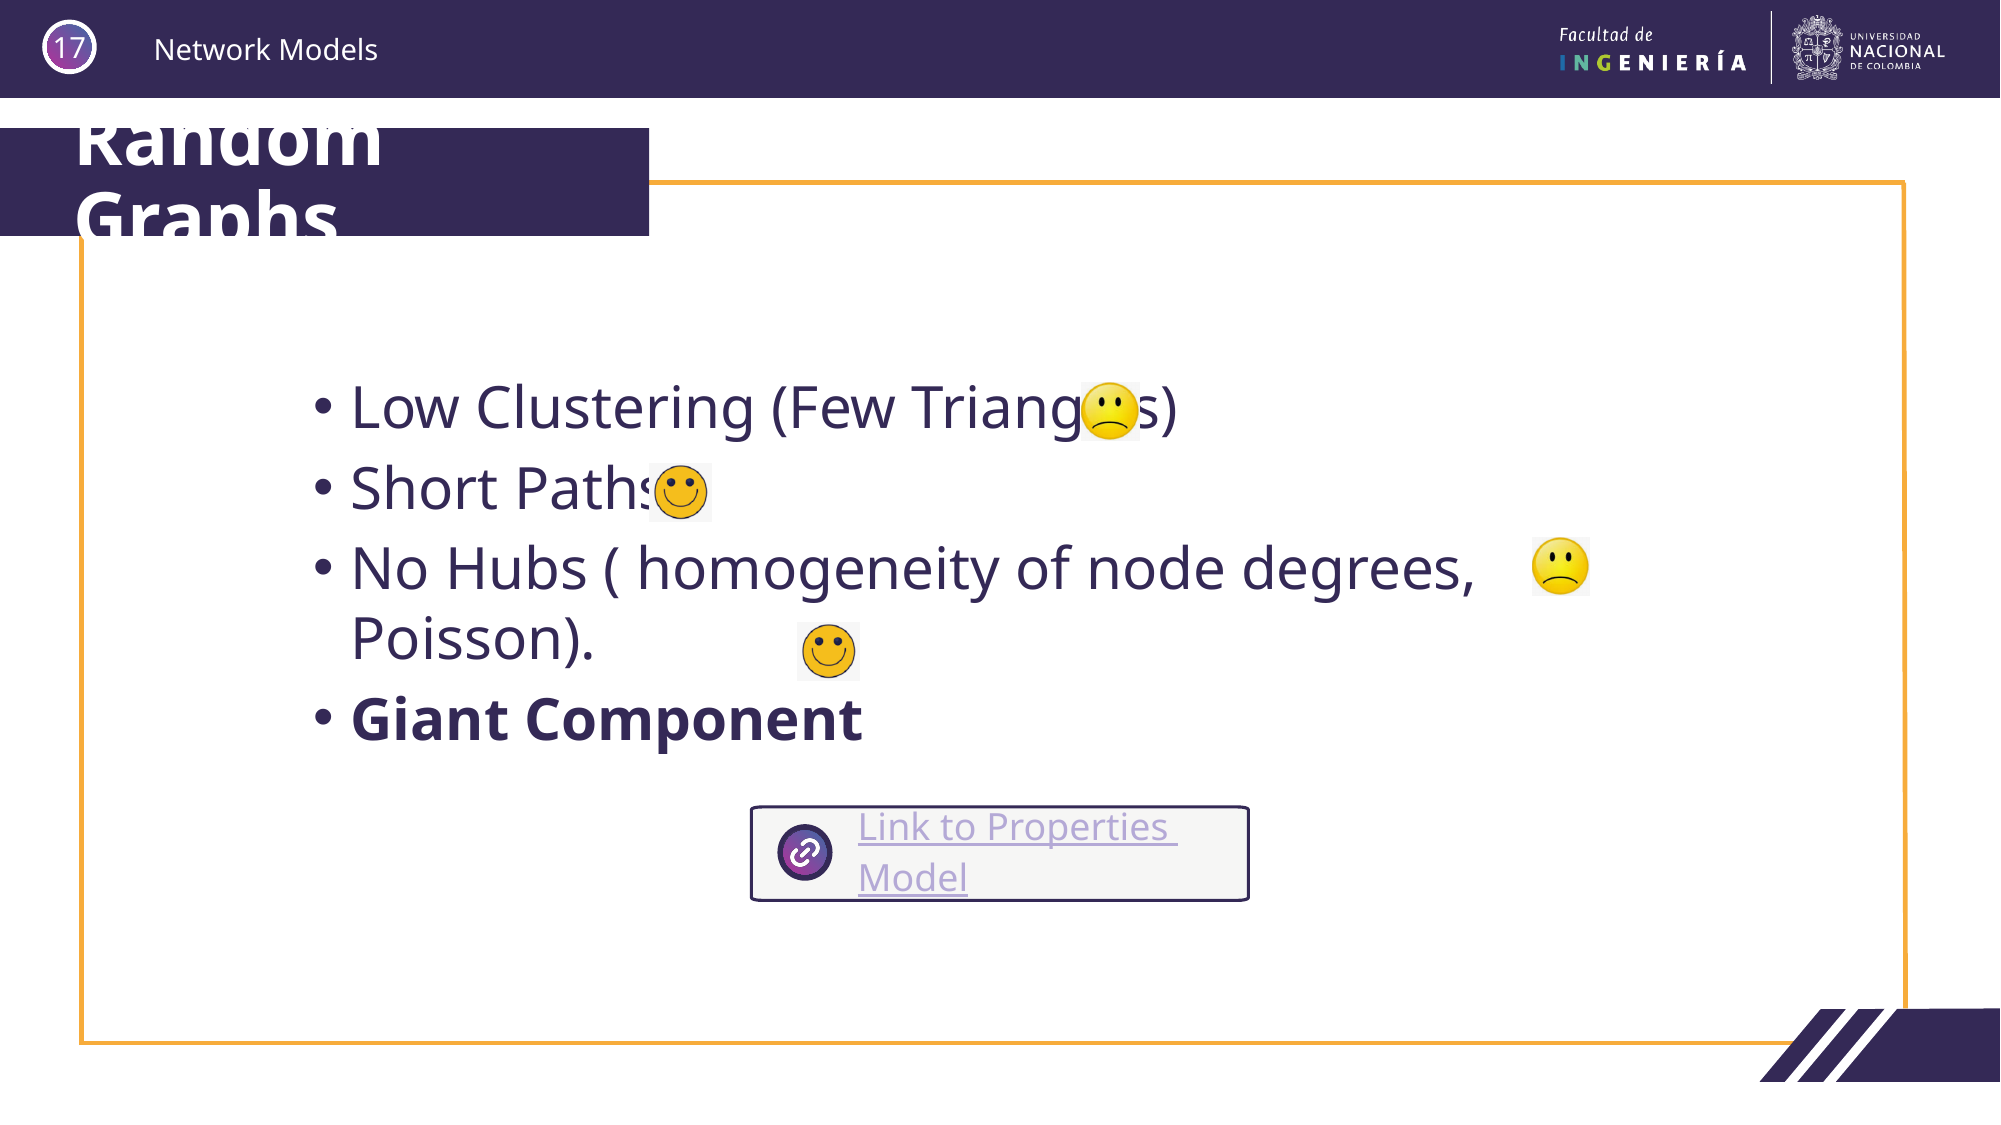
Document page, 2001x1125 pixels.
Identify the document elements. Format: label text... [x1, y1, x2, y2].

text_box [751, 806, 1249, 901]
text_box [223, 363, 1741, 681]
title Random Graphs [0, 128, 650, 236]
slide_number 17 [42, 29, 97, 65]
picture [1559, 11, 1957, 84]
